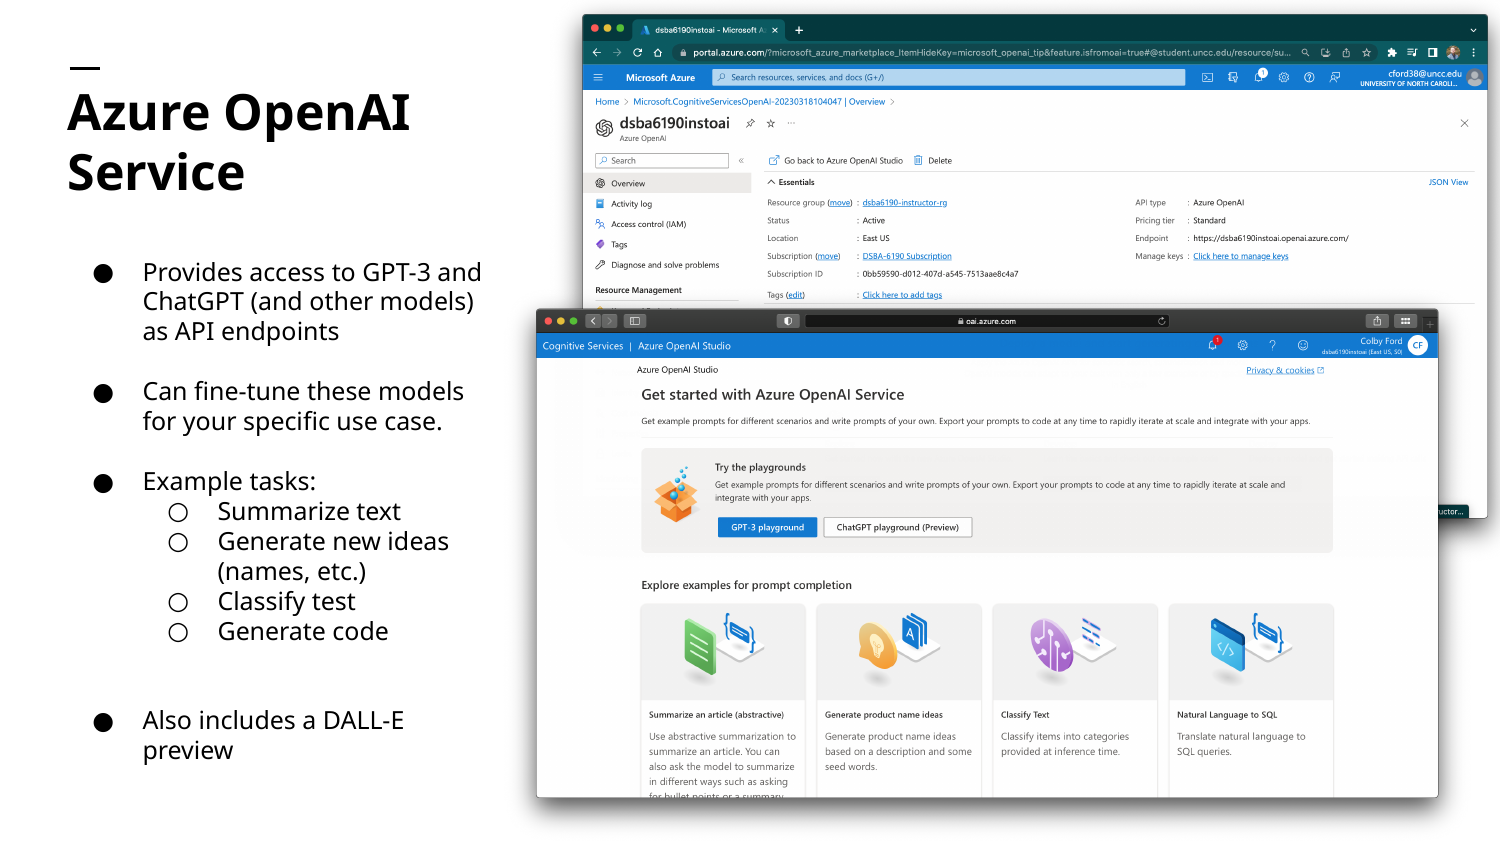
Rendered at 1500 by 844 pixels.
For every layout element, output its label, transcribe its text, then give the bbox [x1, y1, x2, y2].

picture [500, 0, 1500, 844]
list Provides access to GPT-3 and ChatGPT (and other models) as API endpoints Can fine-tune these models for your specific use case. Example tasks: Summarize text Generate new ideas (names, etc.) Classify test Generate code Also includes a DALL-E preview [52, 241, 514, 702]
title Azure OpenAI Service [52, 91, 542, 216]
